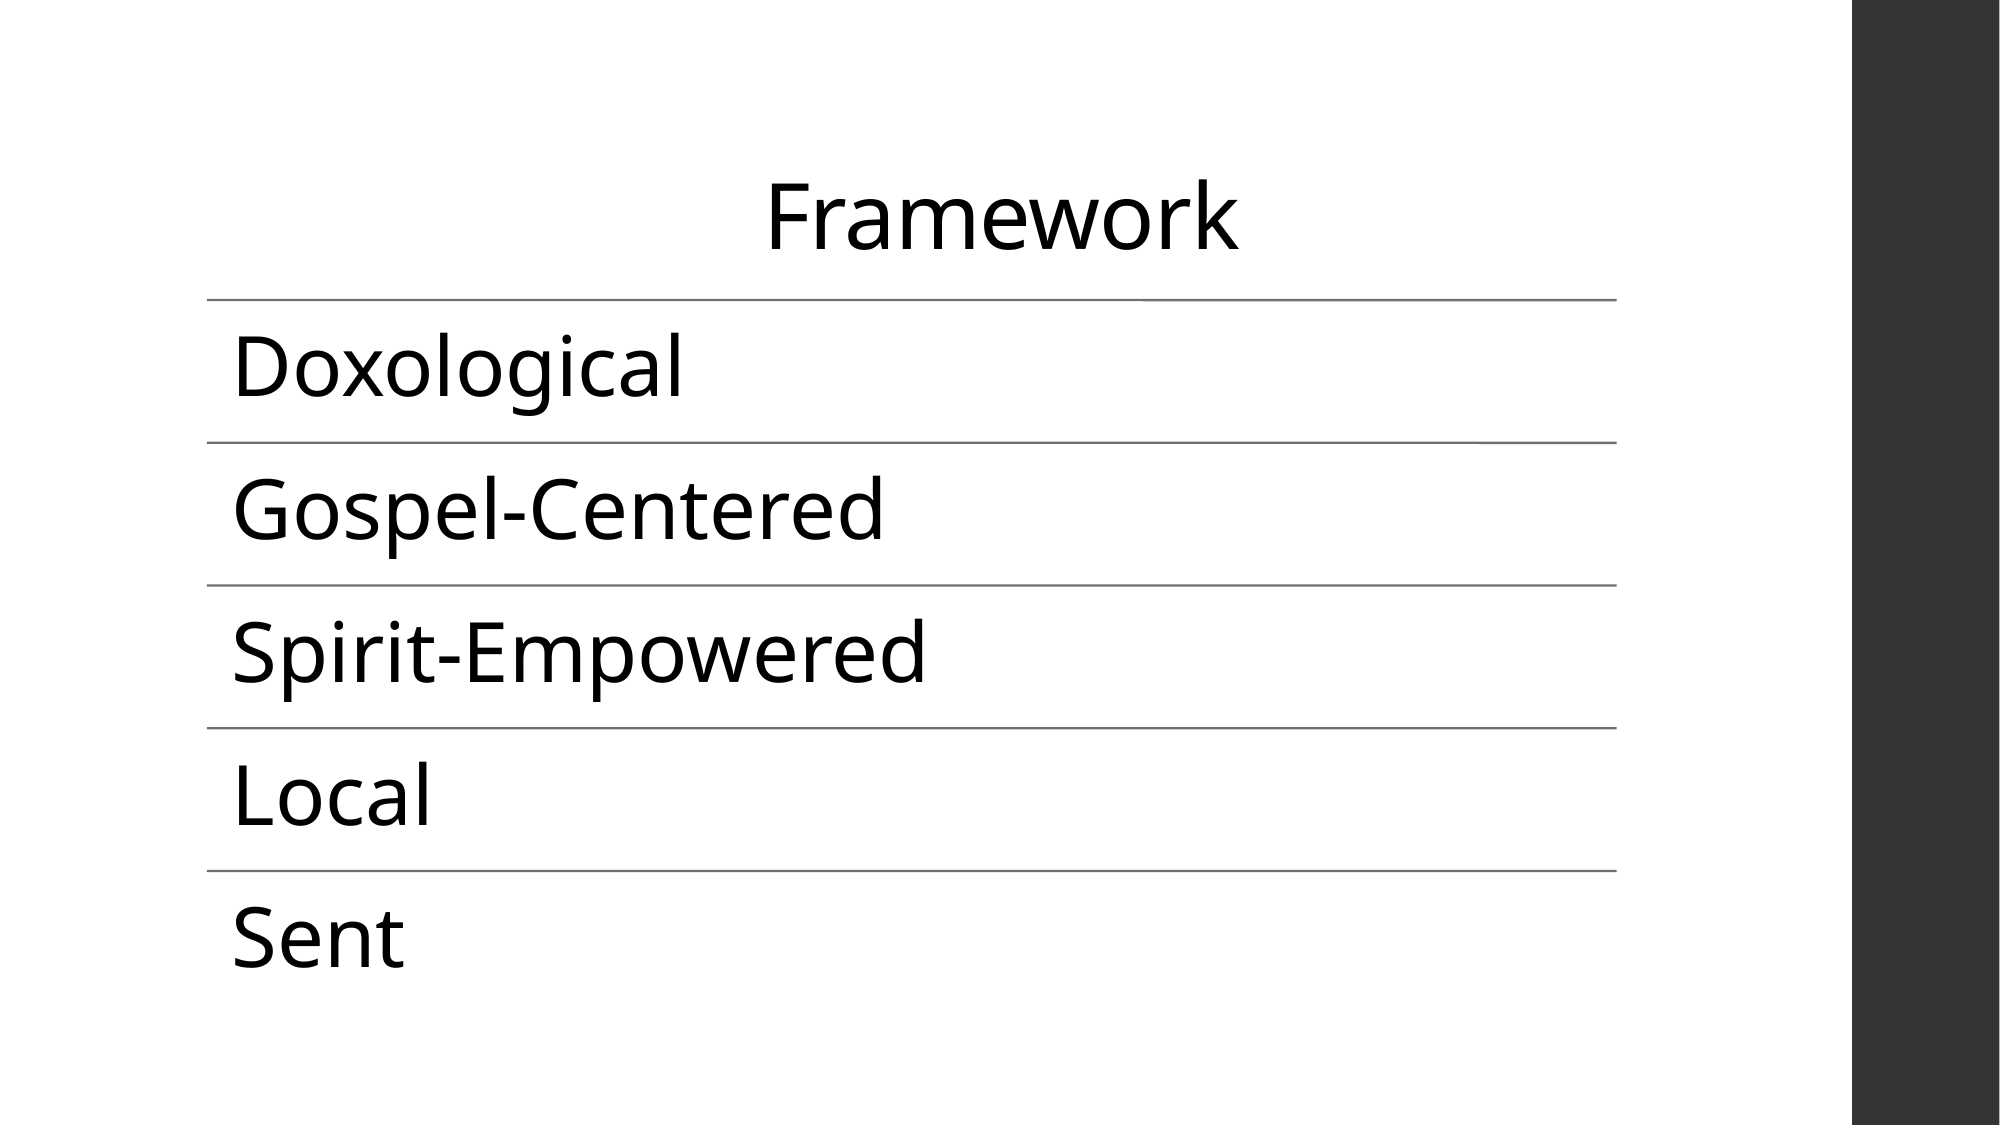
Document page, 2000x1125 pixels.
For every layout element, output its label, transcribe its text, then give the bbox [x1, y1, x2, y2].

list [206, 299, 1617, 1015]
title Framework [206, 60, 1797, 278]
